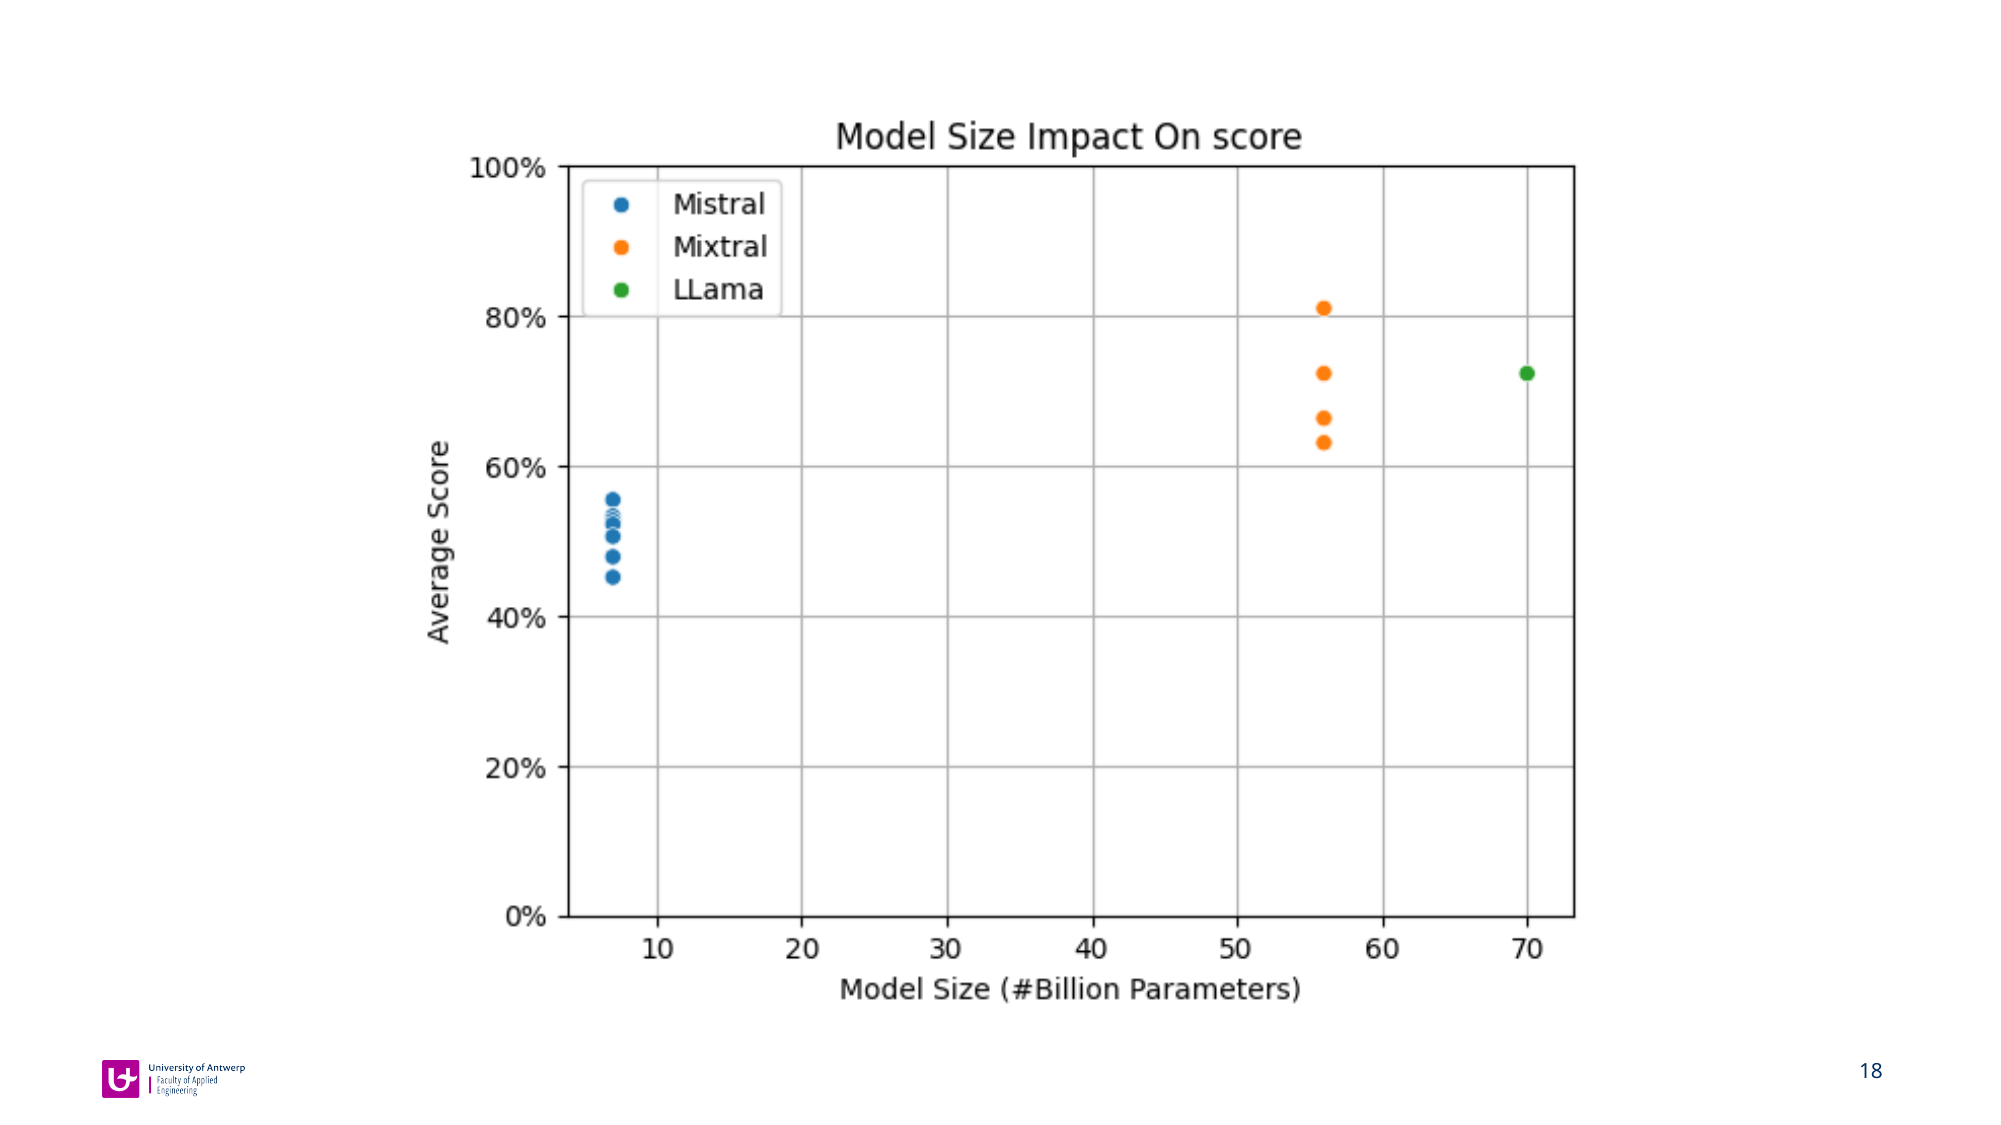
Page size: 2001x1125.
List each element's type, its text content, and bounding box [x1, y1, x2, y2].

slide_number 18 [1463, 1039, 1898, 1100]
picture [102, 1060, 245, 1098]
picture [408, 101, 1592, 1024]
